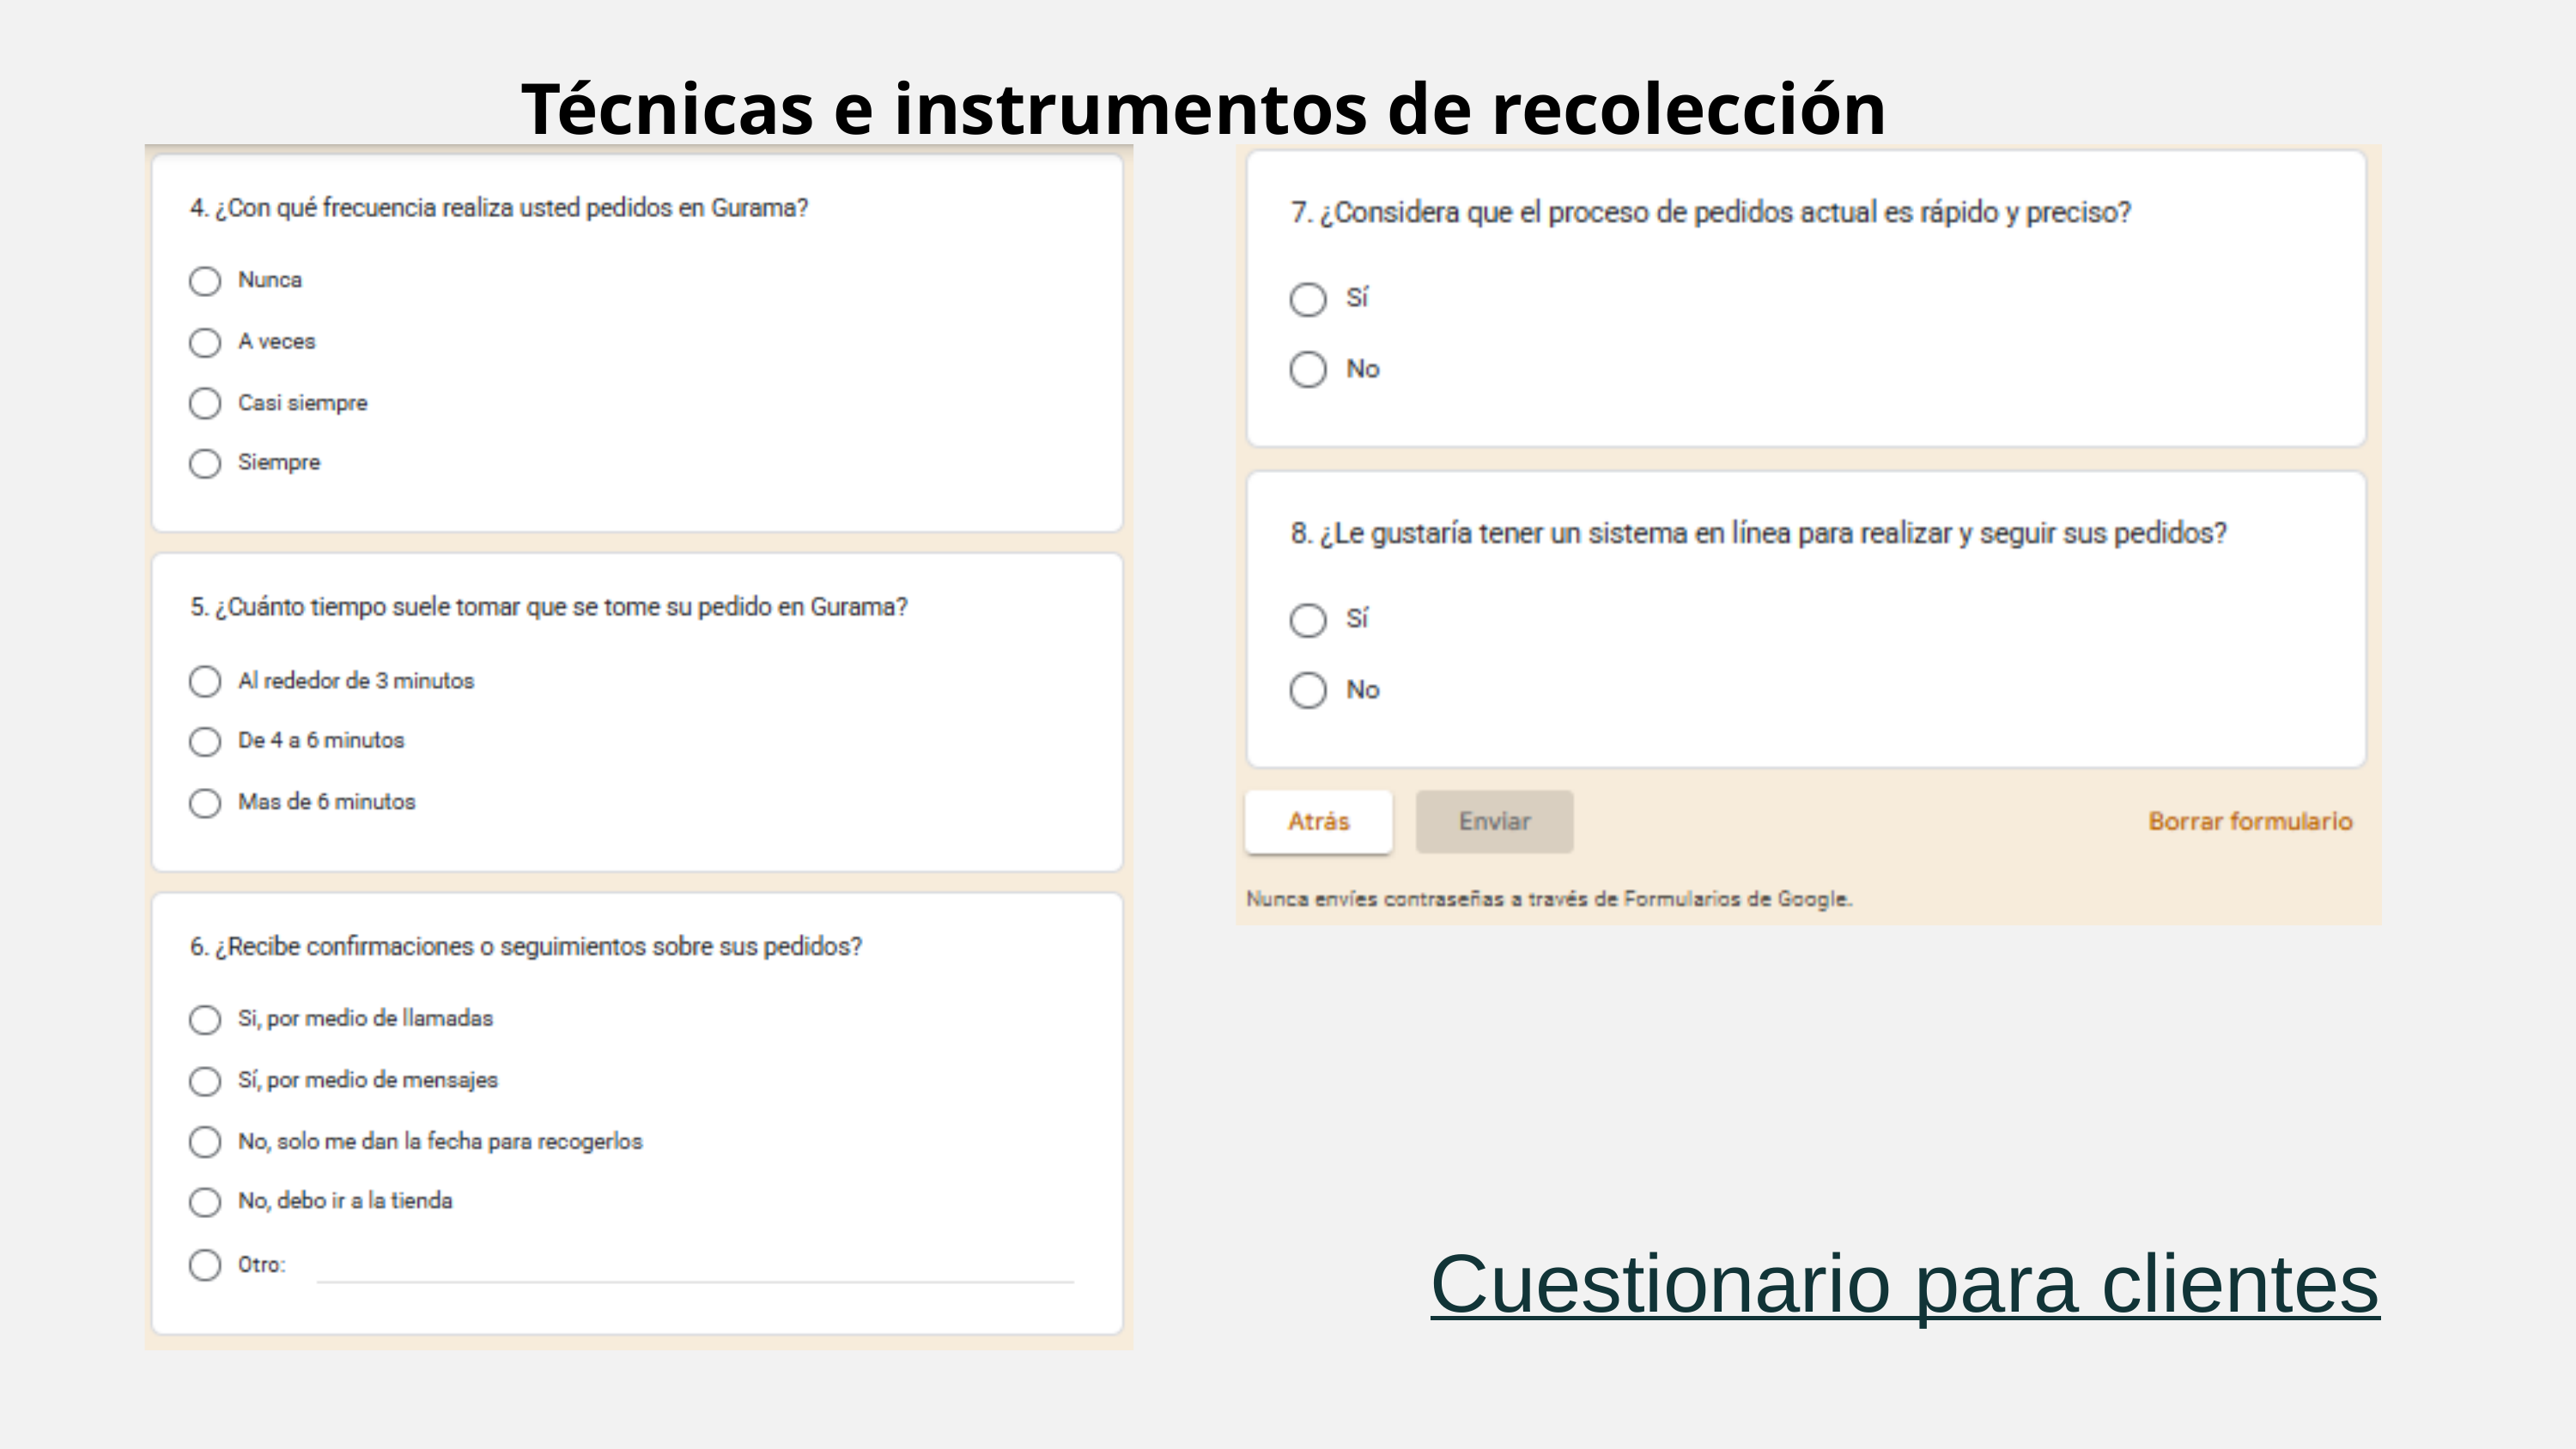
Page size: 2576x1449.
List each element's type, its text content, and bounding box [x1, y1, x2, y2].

text_box Cuestionario para clientes [1430, 1190, 2382, 1329]
text_box [144, 144, 1134, 1350]
text_box [1236, 144, 2382, 925]
text_box Técnicas e instrumentos de recolección [520, 30, 2055, 149]
